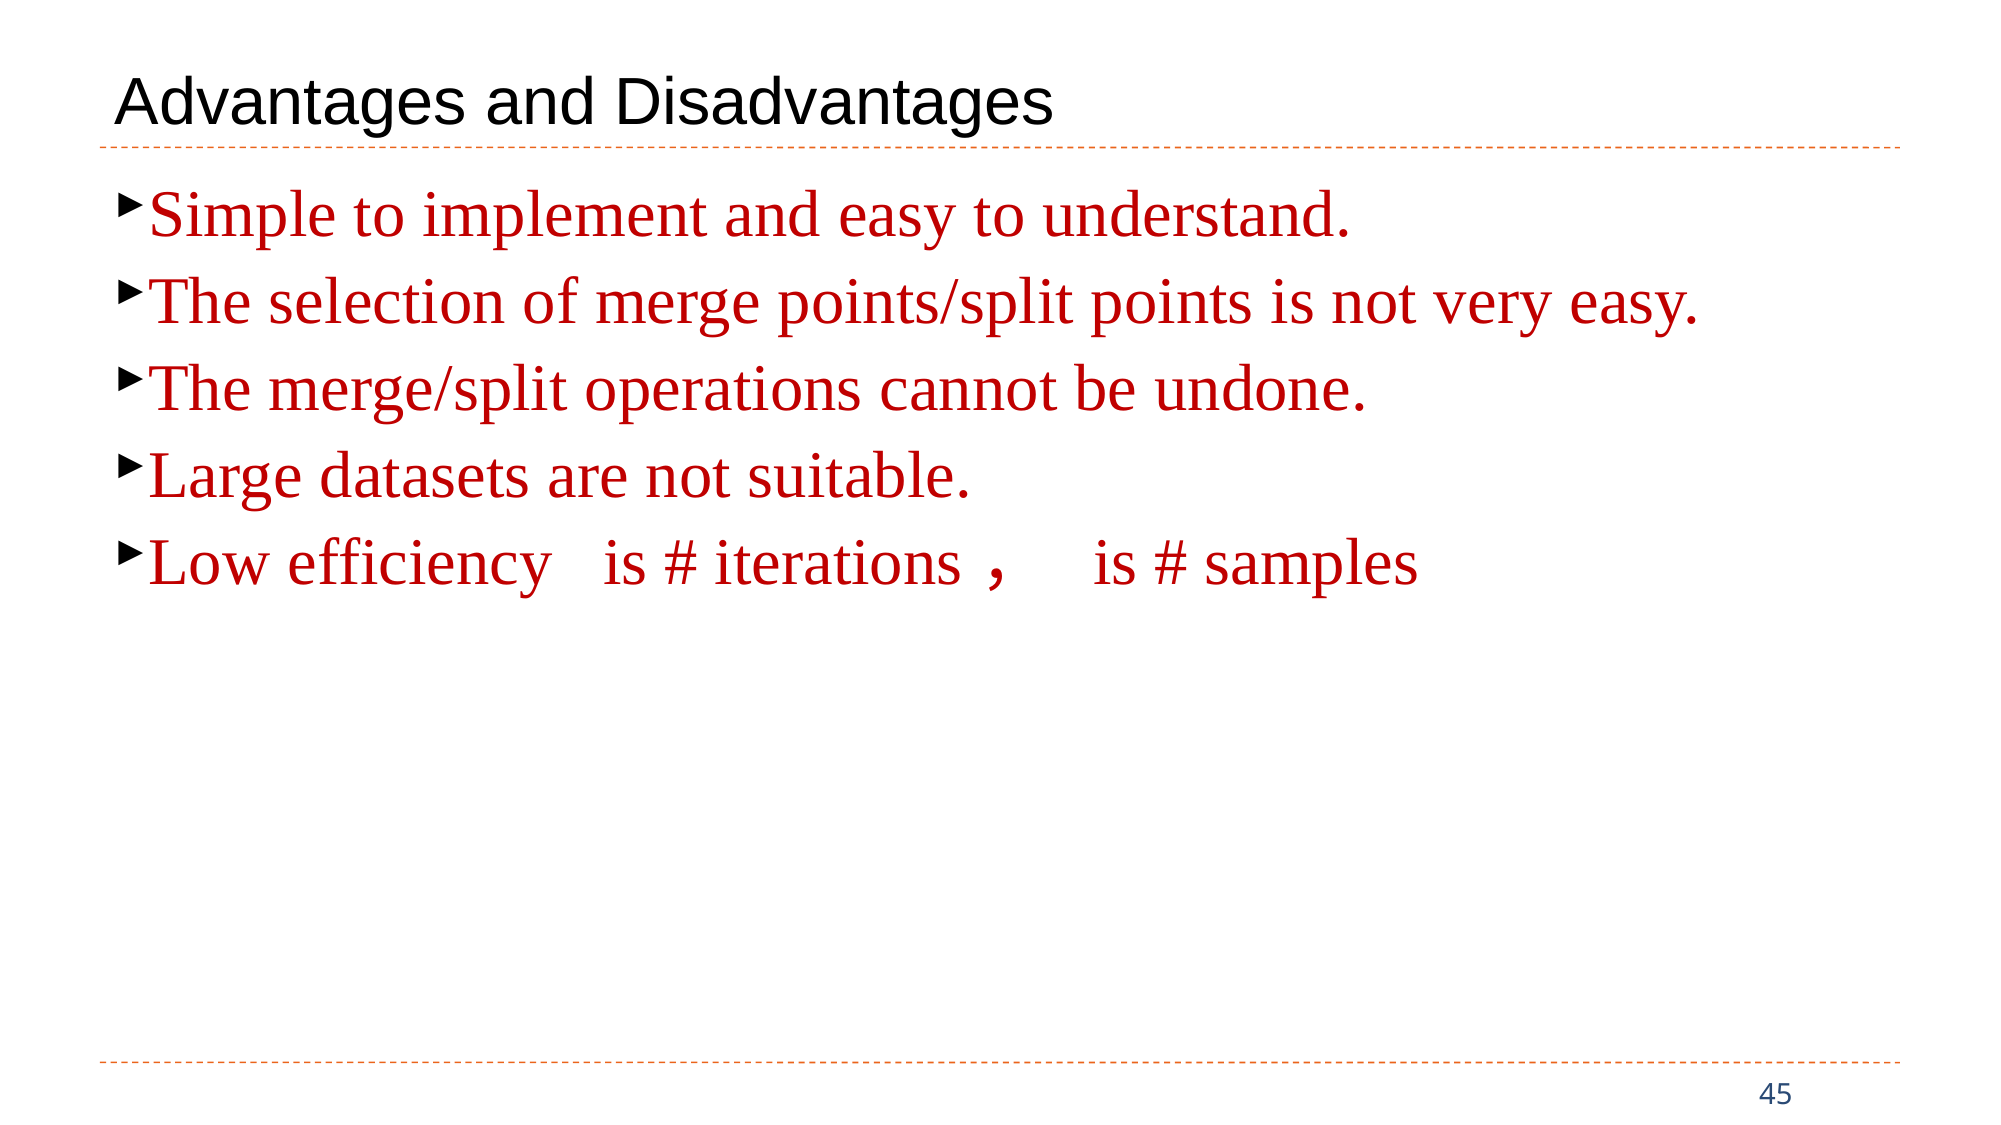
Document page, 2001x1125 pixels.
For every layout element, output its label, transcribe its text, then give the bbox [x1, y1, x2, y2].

title Advantages and Disadvantages [99, 24, 1900, 146]
